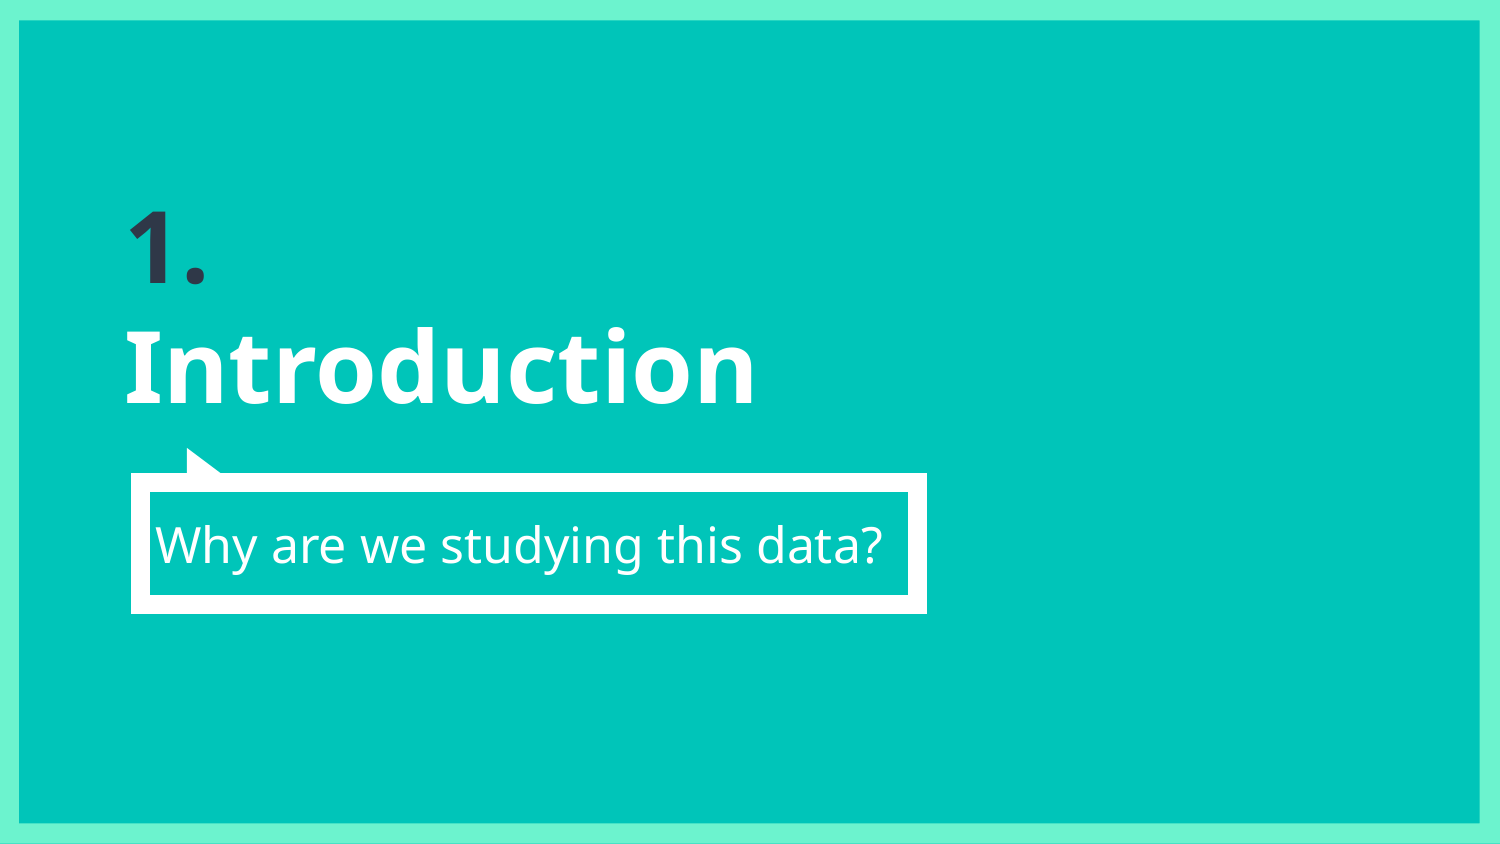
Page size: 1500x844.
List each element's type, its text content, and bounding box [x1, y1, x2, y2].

subtitle Why are we studying this data? [131, 473, 927, 614]
title 1. Introduction [109, 248, 1074, 439]
